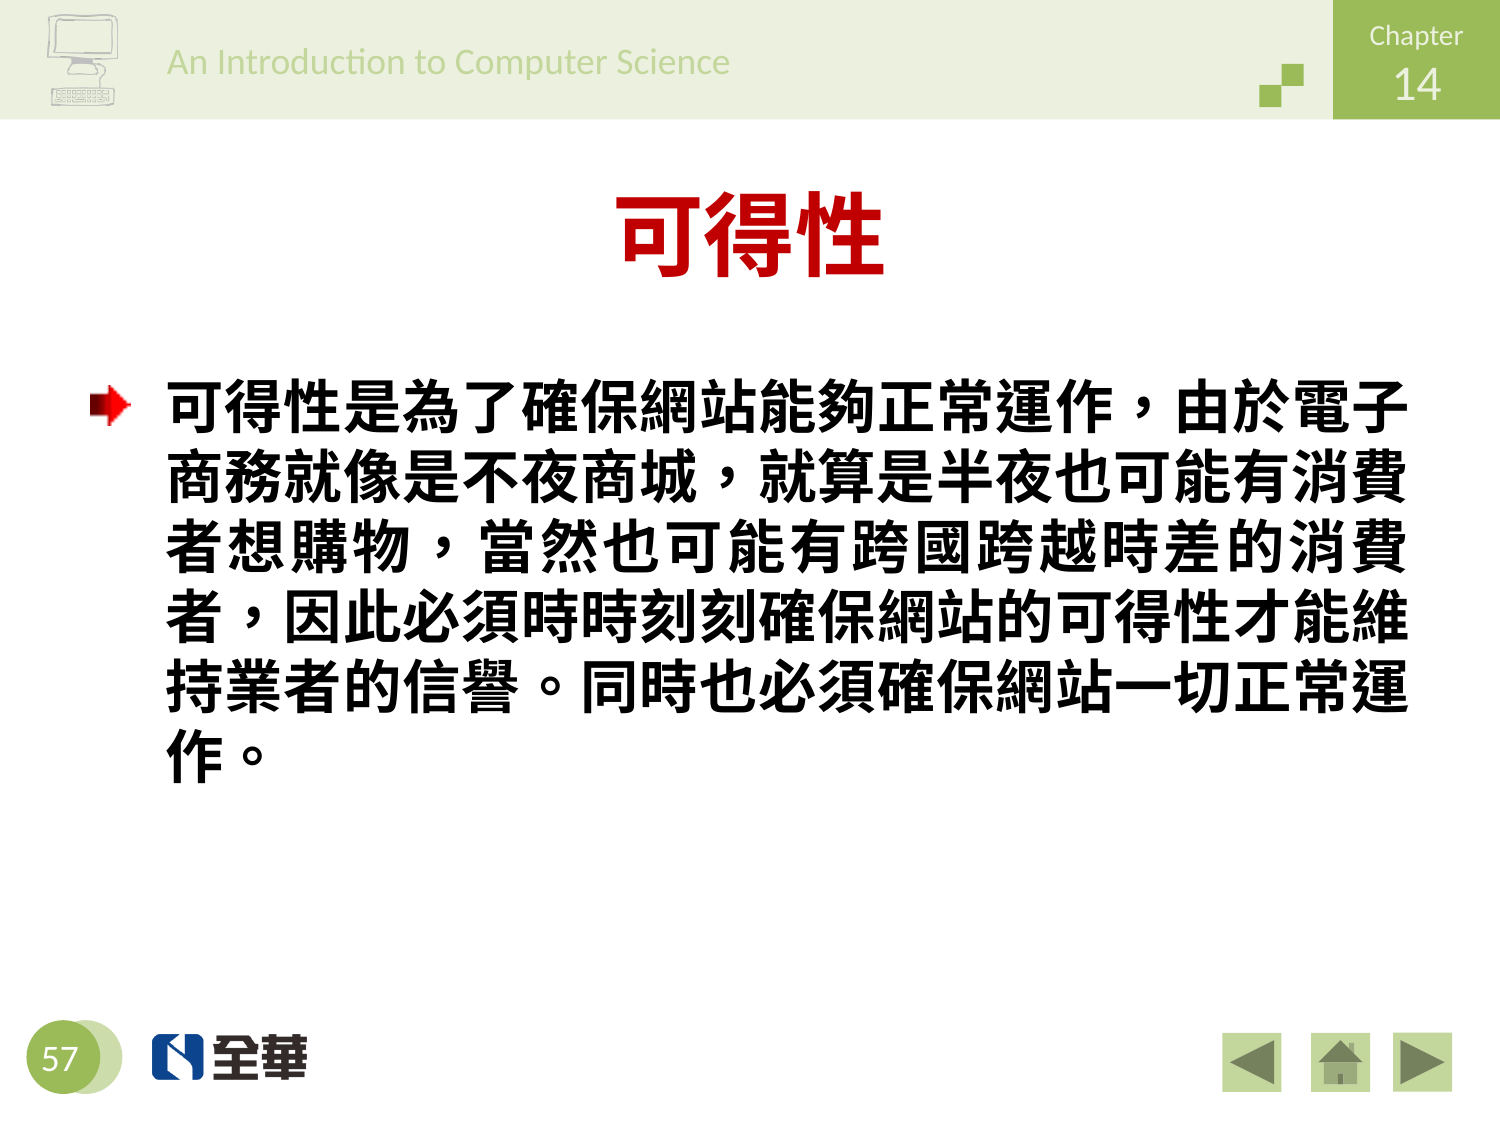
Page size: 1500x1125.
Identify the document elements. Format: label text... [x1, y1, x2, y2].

list 可得性是為了確保網站能夠正常運作，由於電子商務就像是不夜商城，就算是半夜也可能有消費者想購物，當然也可能有跨國跨越時差的消費者，因此必須時時刻刻確保網站的可得性才能維持業者的信譽。同時也必須確保網站一切正常運作。 [75, 363, 1425, 1005]
title 可得性 [75, 138, 1425, 327]
picture [90, 385, 131, 426]
picture [47, 14, 118, 106]
picture [152, 1034, 307, 1080]
